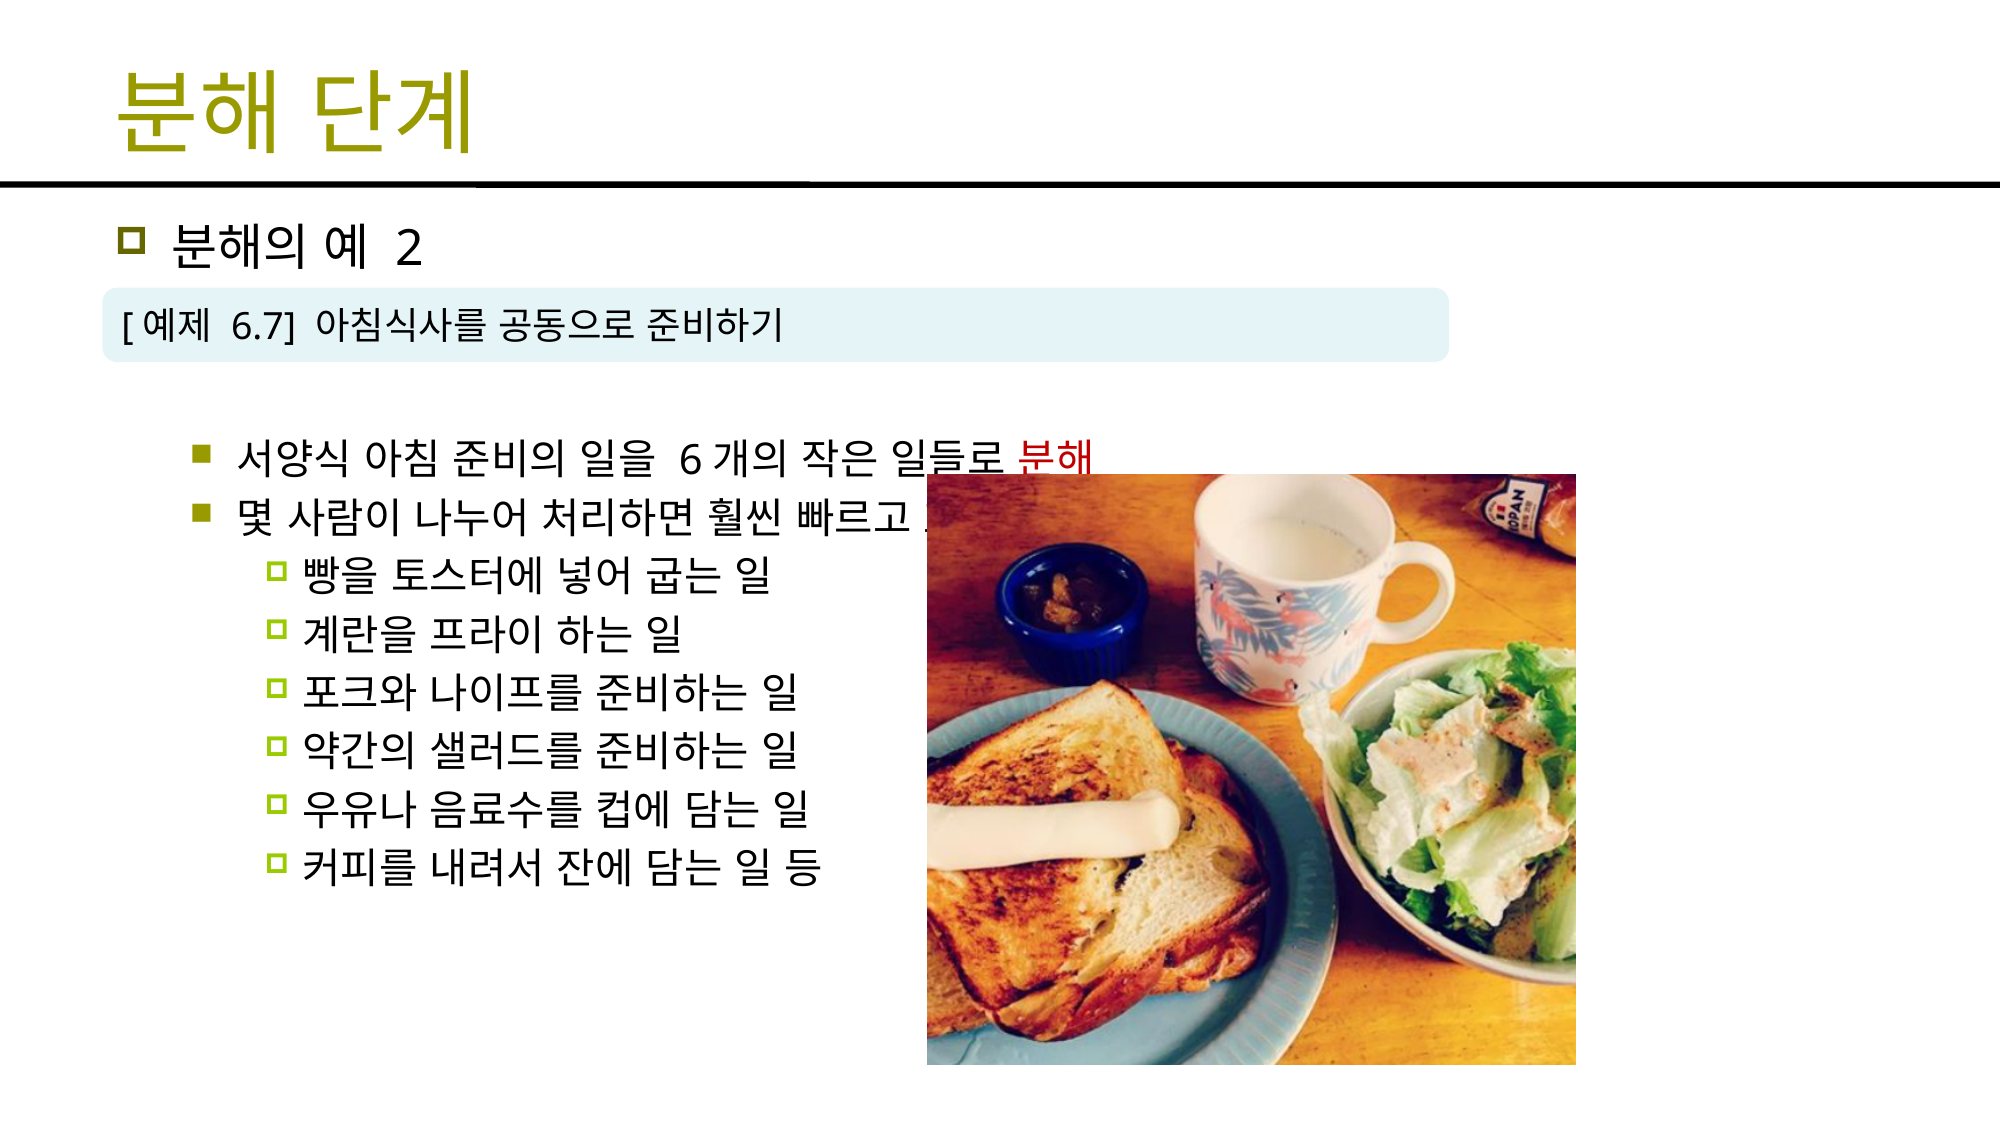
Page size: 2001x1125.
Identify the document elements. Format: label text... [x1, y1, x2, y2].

list 분해의 예 2 서양식 아침 준비의 일을 6개의 작은 일들로 분해 몇 사람이 나누어 처리하면 훨씬 빠르고 효율적으로 수행 빵을 토스터에 넣어 굽는 일 계란을 프라이 하는 일 포크와 나이프를 준비하는 일 약간의 샐러드를 준비하는 일 우유나 음료수를 컵에 담는 일 커피를 내려서 잔에 담는 일 등 [99, 208, 1900, 1006]
title 분해 단계 [99, 45, 1900, 173]
text_box [예제 6.7] 아침식사를 공동으로 준비하기 [100, 285, 1452, 365]
picture [927, 473, 1576, 1065]
